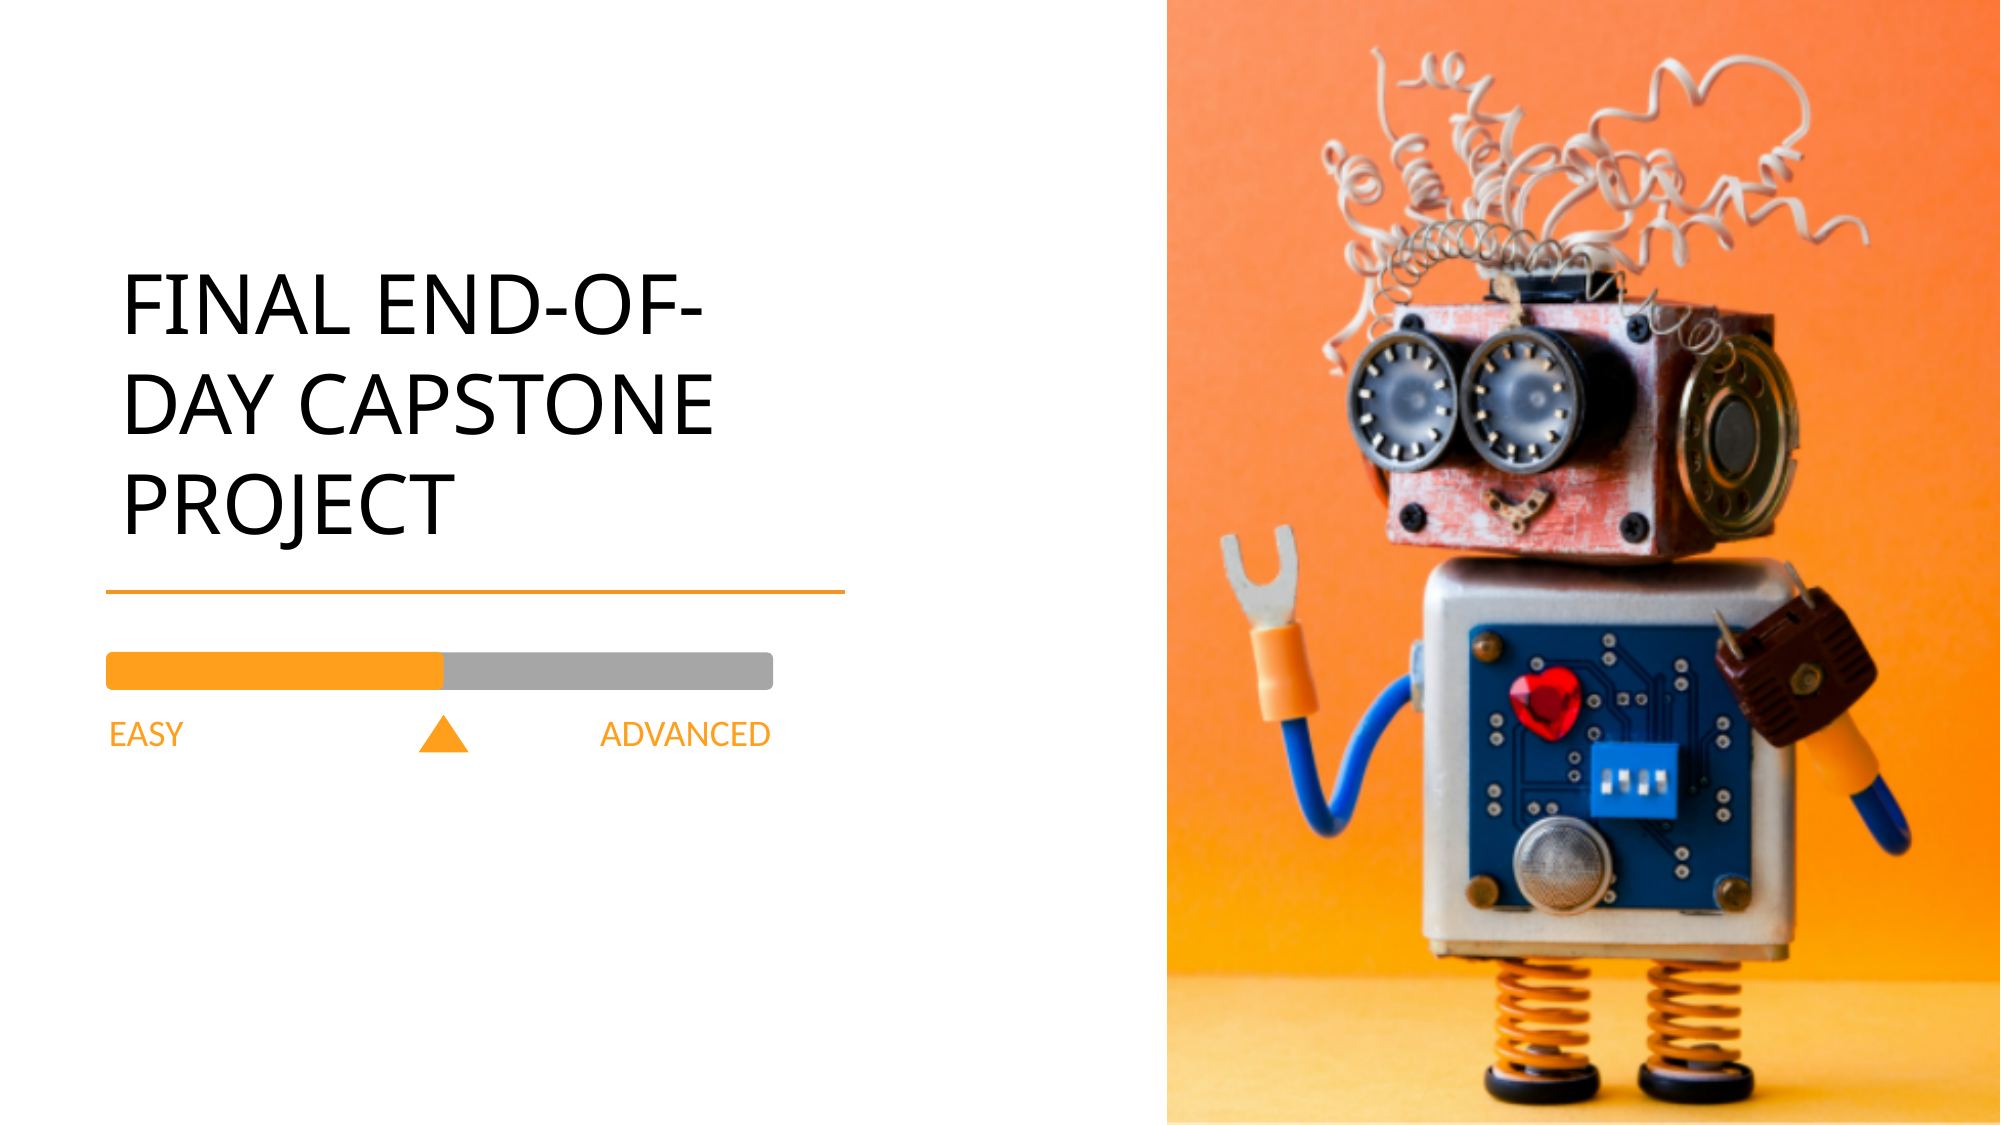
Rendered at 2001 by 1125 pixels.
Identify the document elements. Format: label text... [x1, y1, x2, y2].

picture [1167, 0, 2000, 1125]
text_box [106, 243, 871, 593]
text_box [441, 651, 775, 691]
text_box ADVANCED [585, 701, 787, 762]
text_box [105, 650, 445, 691]
text_box EASY [94, 701, 199, 762]
text_box [416, 712, 471, 754]
